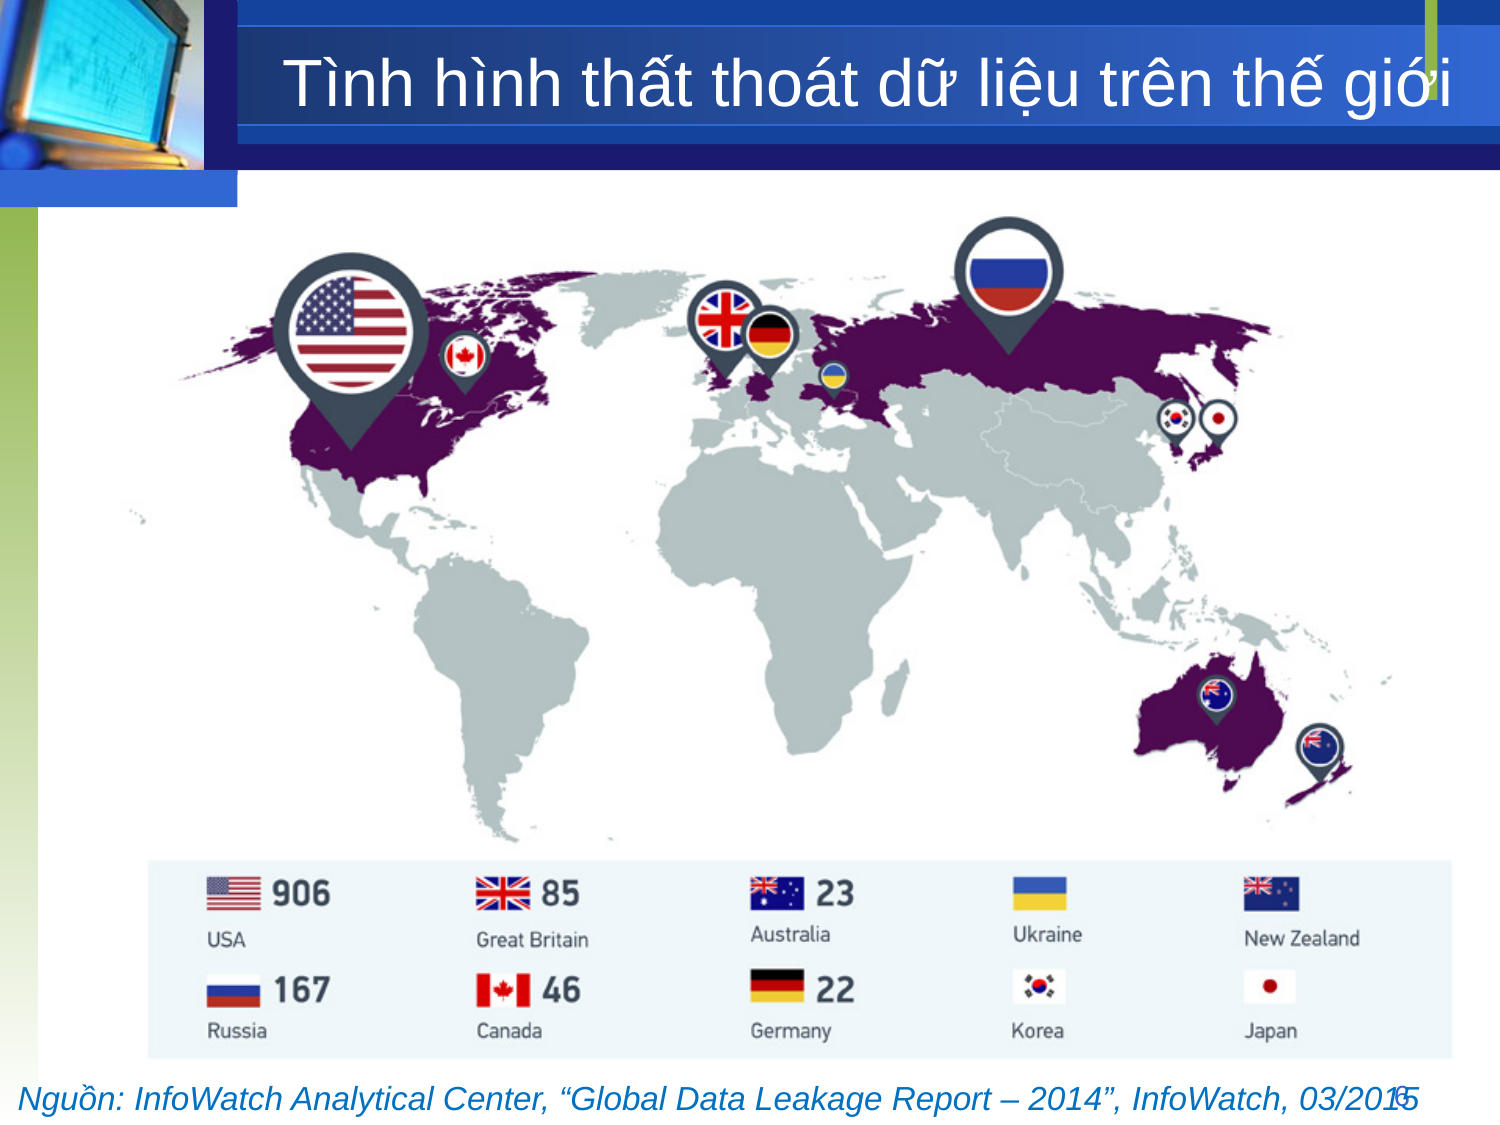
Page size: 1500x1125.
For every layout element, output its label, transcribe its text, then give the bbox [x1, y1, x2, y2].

picture [0, 0, 204, 169]
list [118, 212, 1426, 861]
picture [146, 860, 1454, 1060]
text_box Nguồn: InfoWatch Analytical Center, “Global Data Leakage Report – 2014”, InfoWatch, 03/2015 [2, 1069, 1437, 1125]
title Tình hình thất thoát dữ liệu trên thế giới [237, 33, 1500, 125]
